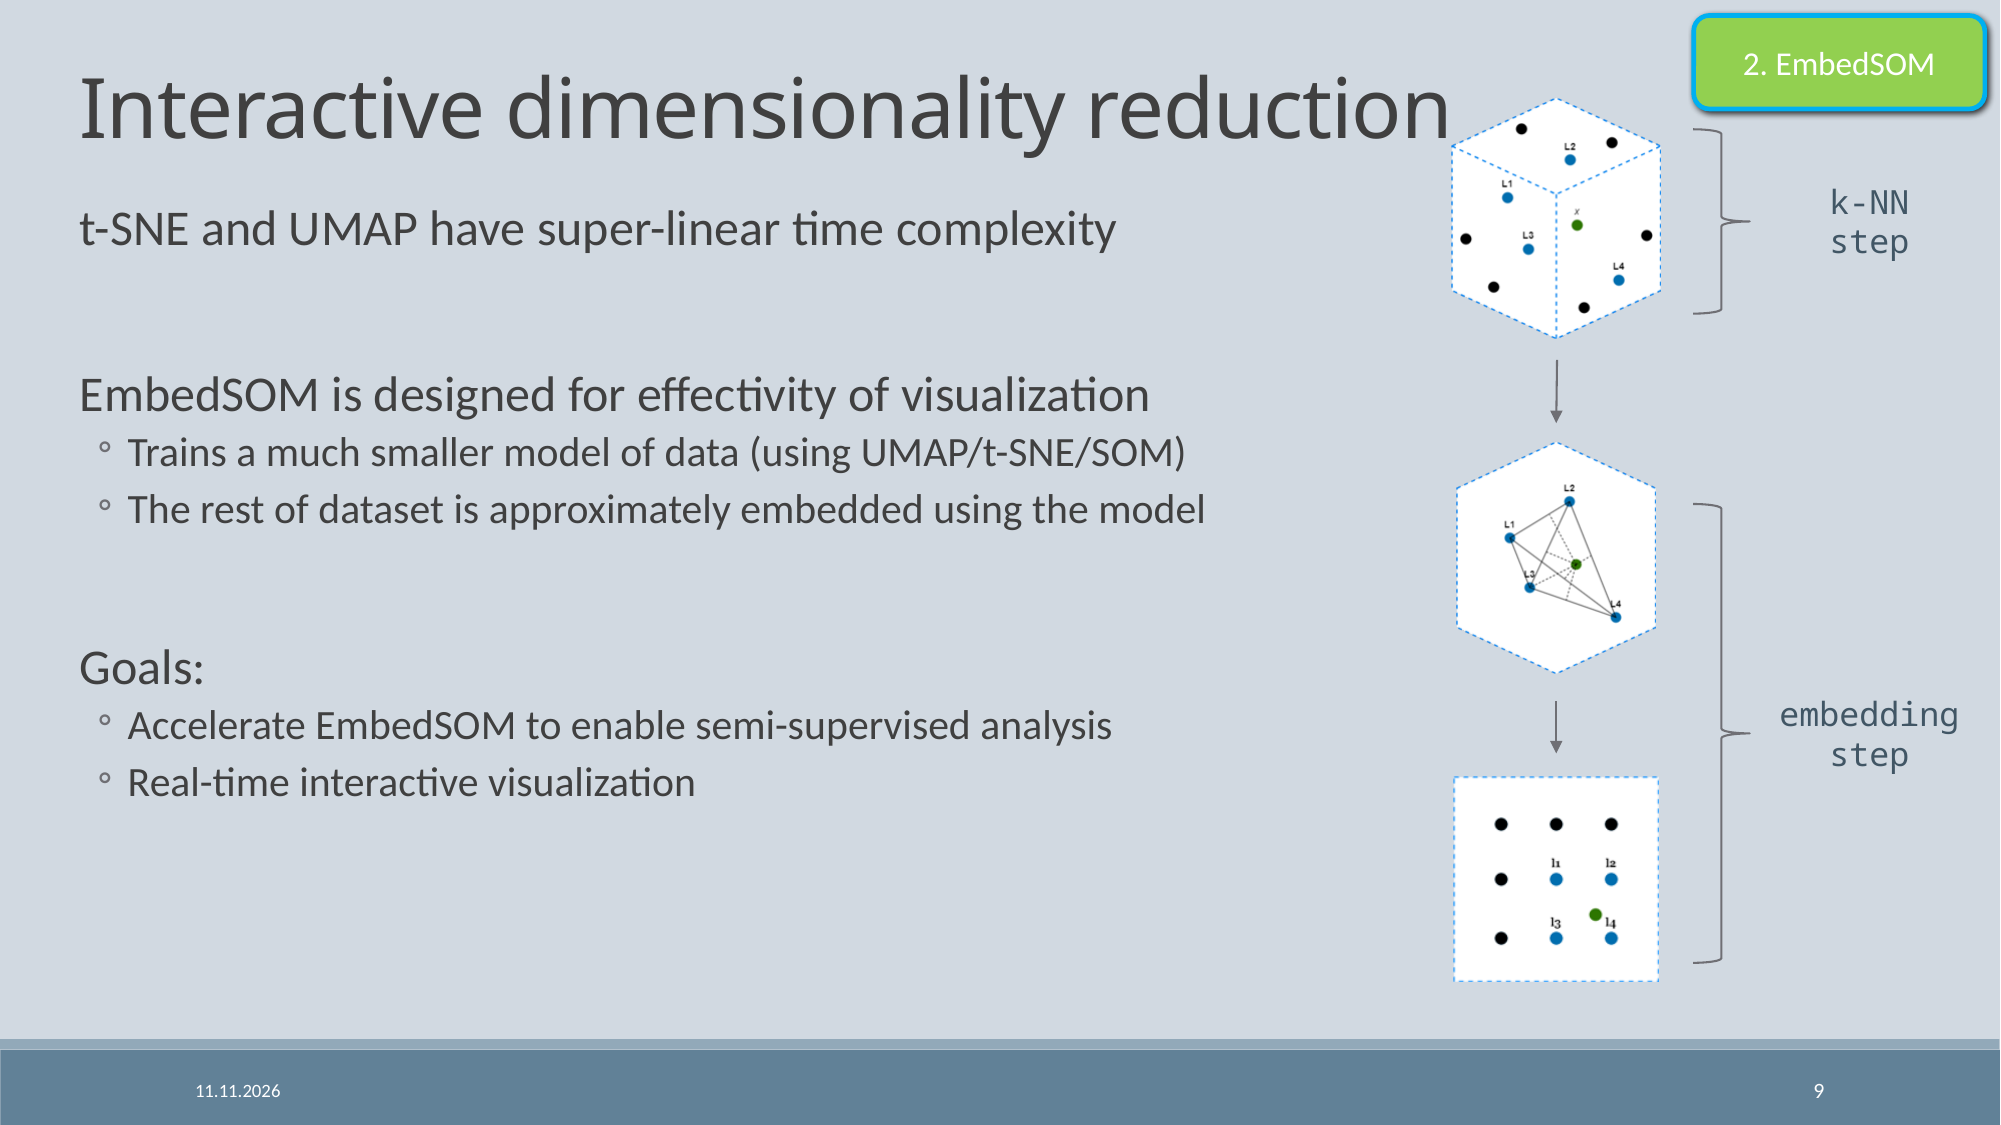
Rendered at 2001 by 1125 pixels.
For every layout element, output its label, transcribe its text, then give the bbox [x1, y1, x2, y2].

picture [1452, 775, 1660, 983]
list t-SNE and UMAP have super-linear time complexity EmbedSOM is designed for effectivity of visualization Trains a much smaller model of data (using UMAP/t-SNE/SOM) The rest of dataset is approximately embedded using the model Goals: Accelerate EmbedSOM to enable semi-supervised analysis Real-time interactive visualization [64, 194, 1417, 963]
title Interactive dimensionality reduction [64, 47, 1830, 163]
slide_number 9 [1624, 1059, 1840, 1120]
text_box 2. EmbedSOM [1692, 14, 1986, 110]
picture [1456, 440, 1657, 674]
text_box k-NN step [1814, 173, 1925, 268]
text_box [1693, 128, 1751, 315]
text_box [1693, 502, 1751, 964]
slide_number 26. 9. 2024 [180, 1059, 586, 1120]
picture [1451, 96, 1662, 339]
text_box embedding step [1764, 685, 1974, 780]
